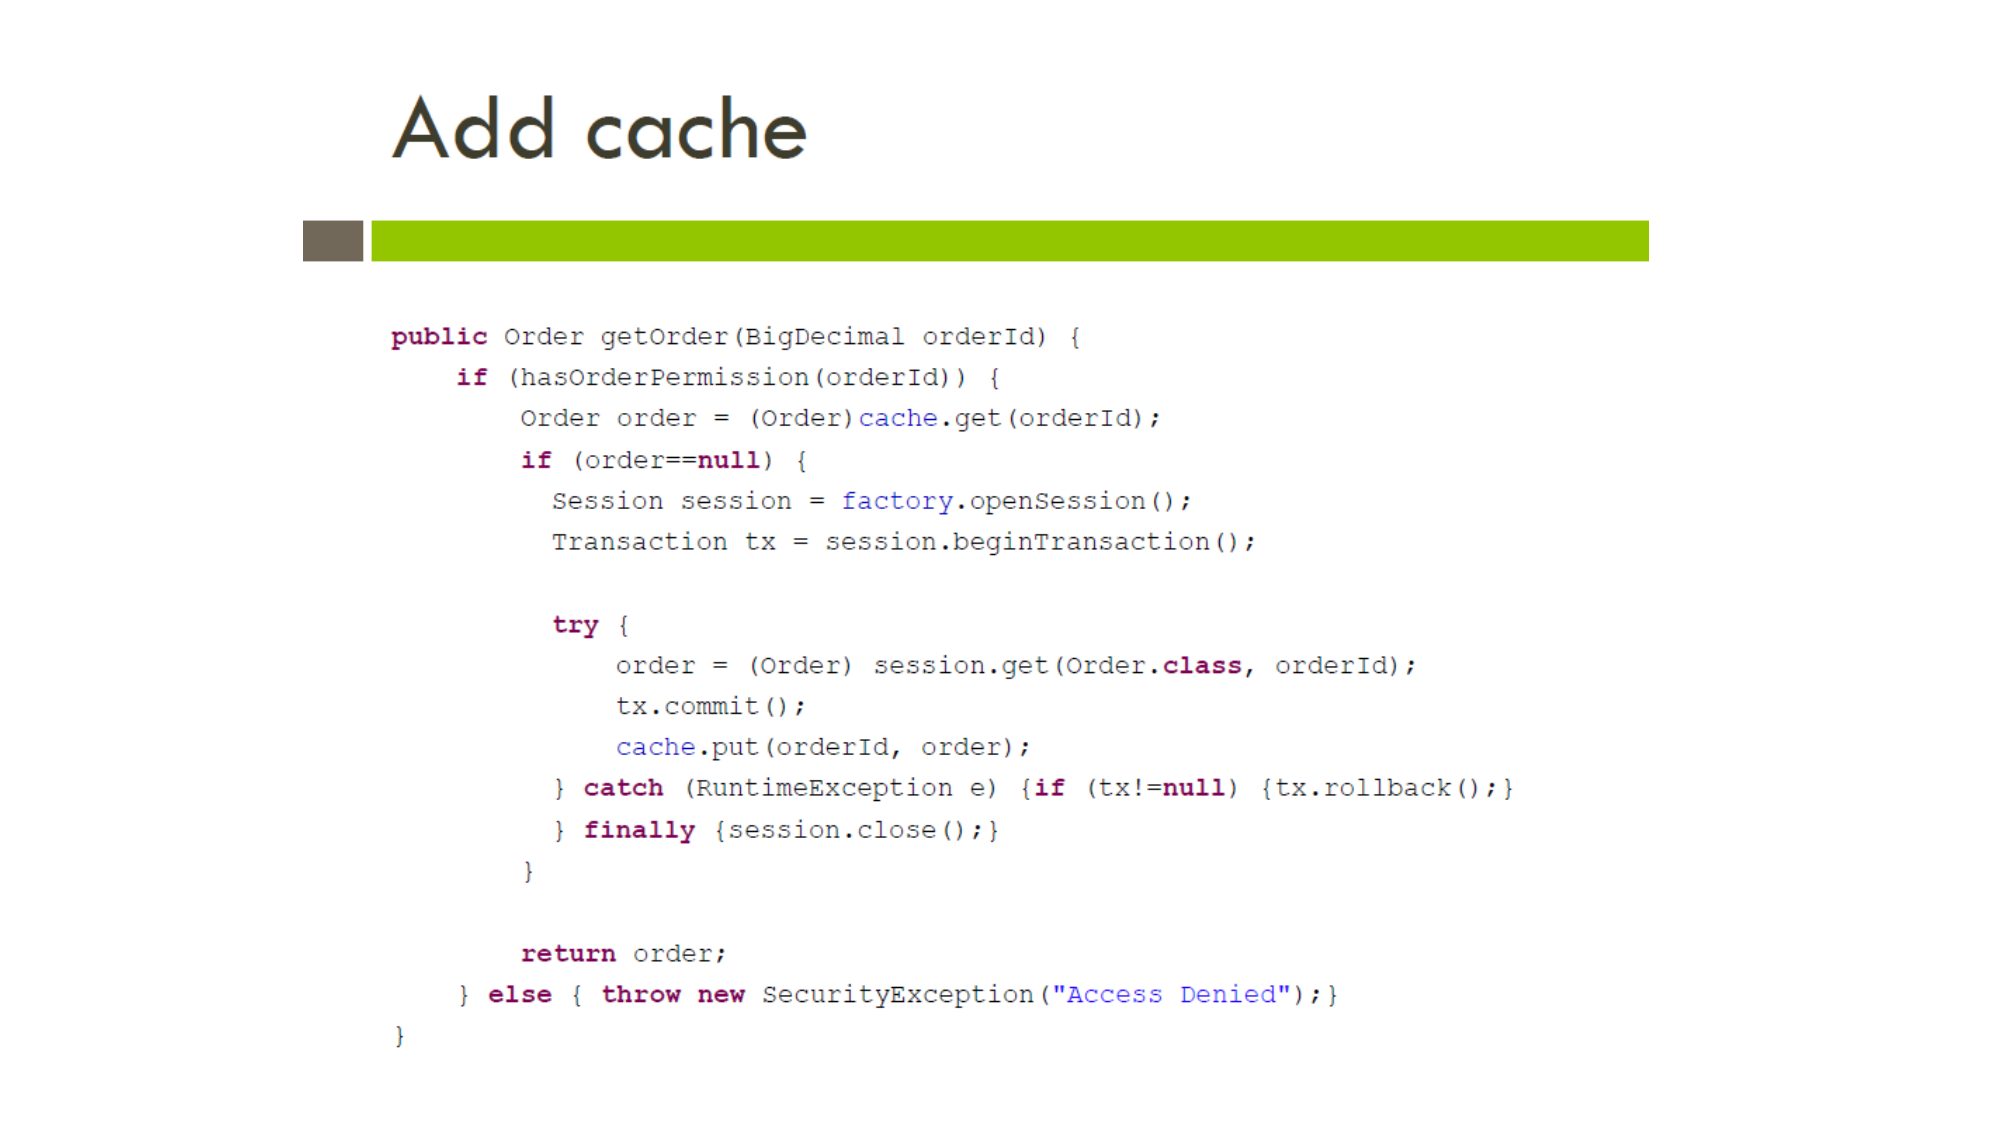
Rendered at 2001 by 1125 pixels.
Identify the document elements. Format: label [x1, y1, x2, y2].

picture [303, 31, 1649, 1084]
